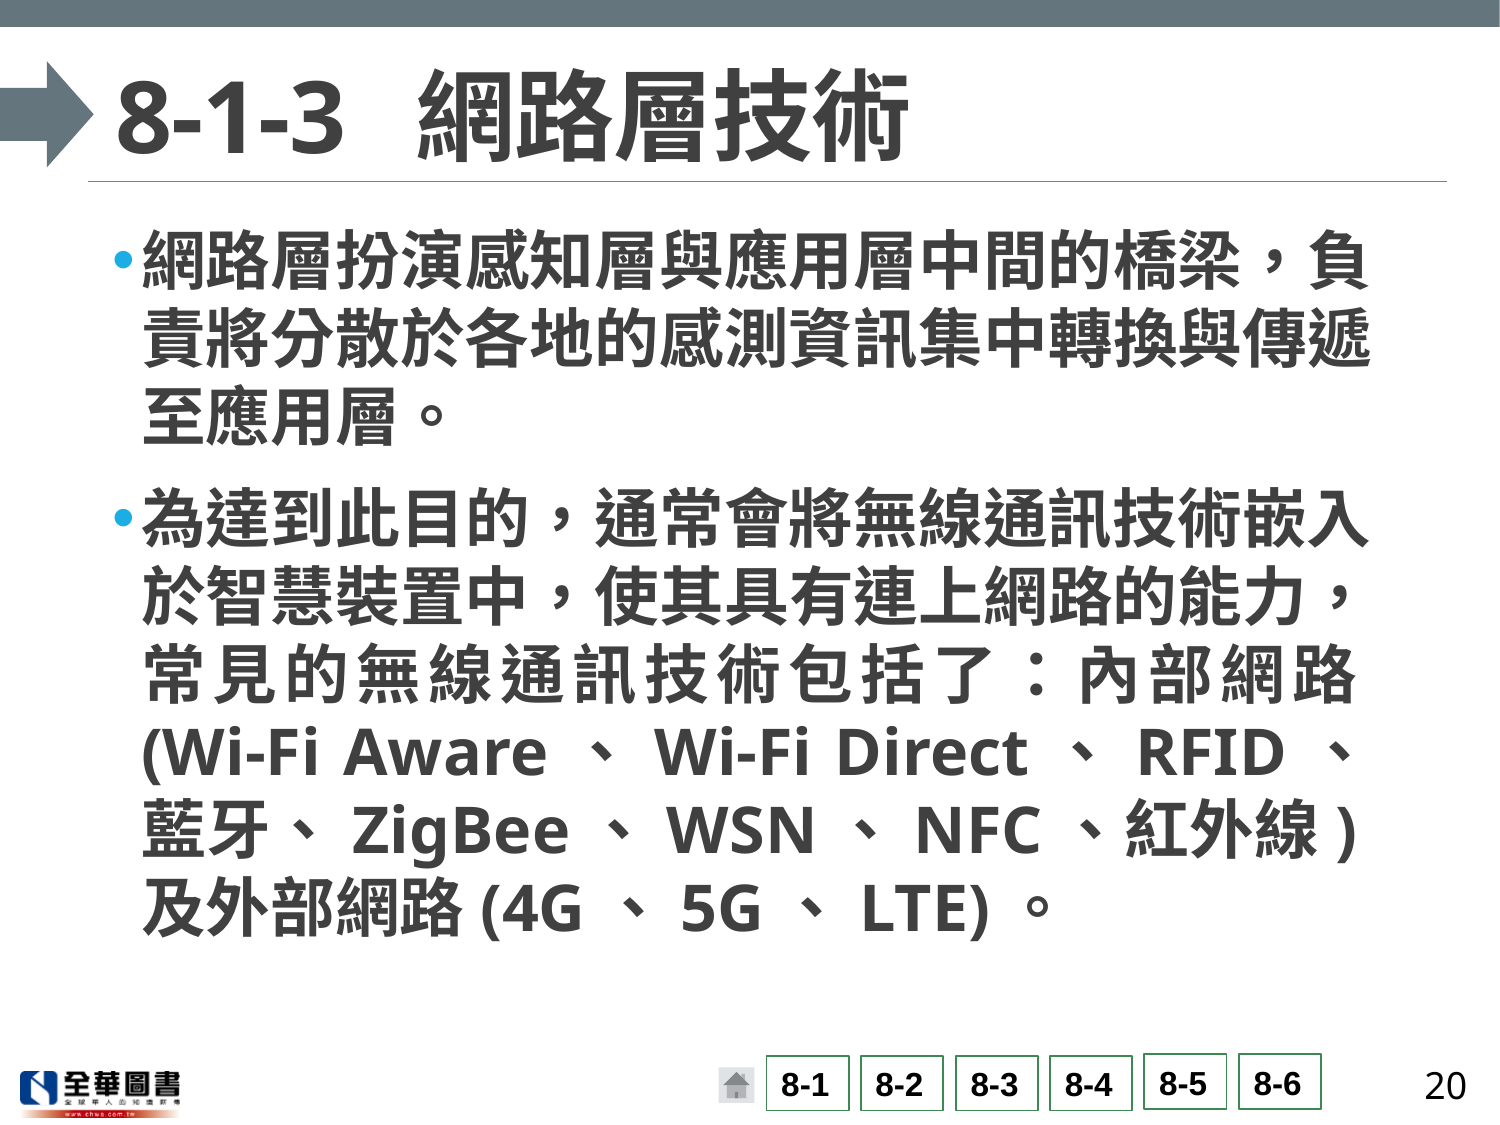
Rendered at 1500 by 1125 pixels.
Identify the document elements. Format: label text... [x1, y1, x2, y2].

list 網路層扮演感知層與應用層中間的橋梁，負責將分散於各地的感測資訊集中轉換與傳遞至應用層。 為達到此目的，通常會將無線通訊技術嵌入於智慧裝置中，使其具有連上網路的能力，常見的無線通訊技術包括了：內部網路(Wi-Fi Aware、Wi-Fi Direct、RFID、藍牙、ZigBee、WSN、NFC、紅外線)及外部網路(4G、5G、LTE)。 [112, 212, 1373, 1024]
slide_number 20 [1320, 1057, 1483, 1118]
picture [20, 1071, 180, 1118]
title 8-1-3 網路層技術 [100, 47, 1447, 182]
